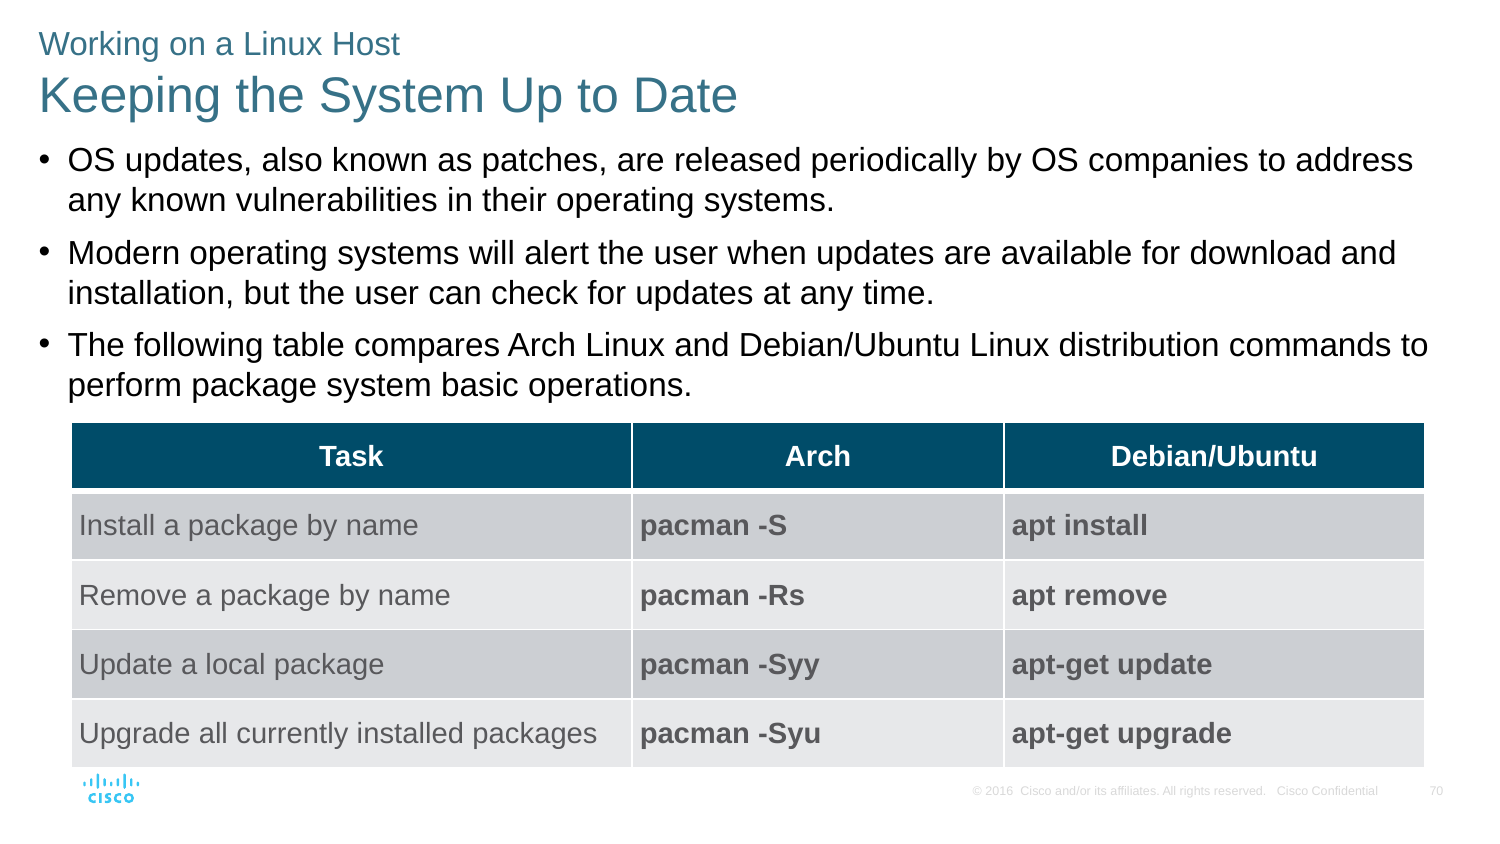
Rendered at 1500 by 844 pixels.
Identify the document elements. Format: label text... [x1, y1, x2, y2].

table_header Arch [633, 423, 1003, 488]
table_cell apt remove [1005, 561, 1424, 629]
list OS updates, also known as patches, are released periodically by OS companies to address any known vulnerabilities in their operating systems. Modern operating systems will alert the user when updates are available for download and installation, but the user can check for updates at any time. The following table compares Arch Linux and Debian/Ubuntu Linux distribution commands to perform package system basic operations. [23, 131, 1476, 318]
table_cell Upgrade all currently installed packages [72, 700, 631, 767]
table_cell apt-get upgrade [1005, 700, 1424, 767]
table_cell pacman -Syy [633, 630, 1003, 698]
table_cell Remove a package by name [72, 561, 631, 629]
table_cell apt-get update [1005, 630, 1424, 698]
table_cell Update a local package [72, 630, 631, 698]
table_cell pacman -Rs [633, 561, 1003, 629]
table_cell pacman -Syu [633, 700, 1003, 767]
text_box Working on a Linux Host Keeping the System Up to Date [23, 10, 1500, 135]
table_header Debian/Ubuntu [1005, 423, 1424, 488]
table_cell apt install [1005, 494, 1424, 559]
table_cell pacman -S [633, 494, 1003, 559]
table_header Task [72, 423, 631, 488]
table_cell Install a package by name [72, 494, 631, 559]
